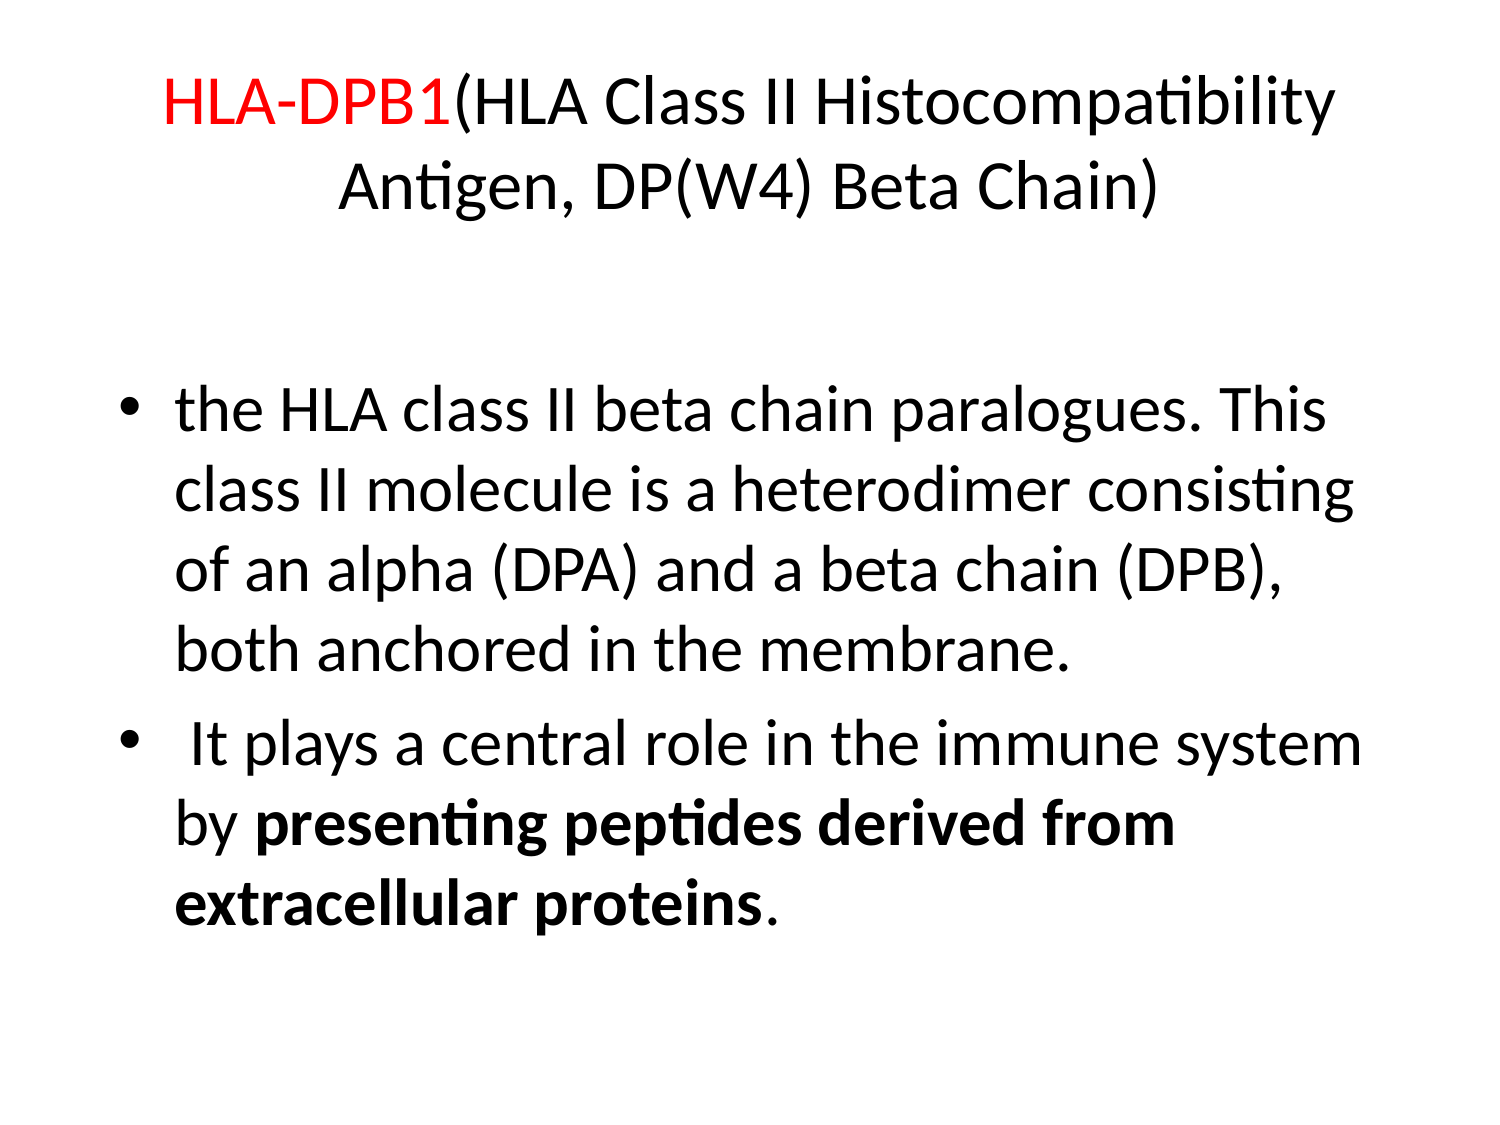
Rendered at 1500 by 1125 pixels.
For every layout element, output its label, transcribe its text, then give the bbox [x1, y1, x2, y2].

title HLA-DPB1(HLA Class II Histocompatibility Antigen, DP(W4) Beta Chain) [75, 45, 1425, 233]
list the HLA class II beta chain paralogues. This class II molecule is a heterodimer consisting of an alpha (DPA) and a beta chain (DPB), both anchored in the membrane. It plays a central role in the immune system by presenting peptides derived from extracellular proteins. [103, 357, 1397, 1072]
